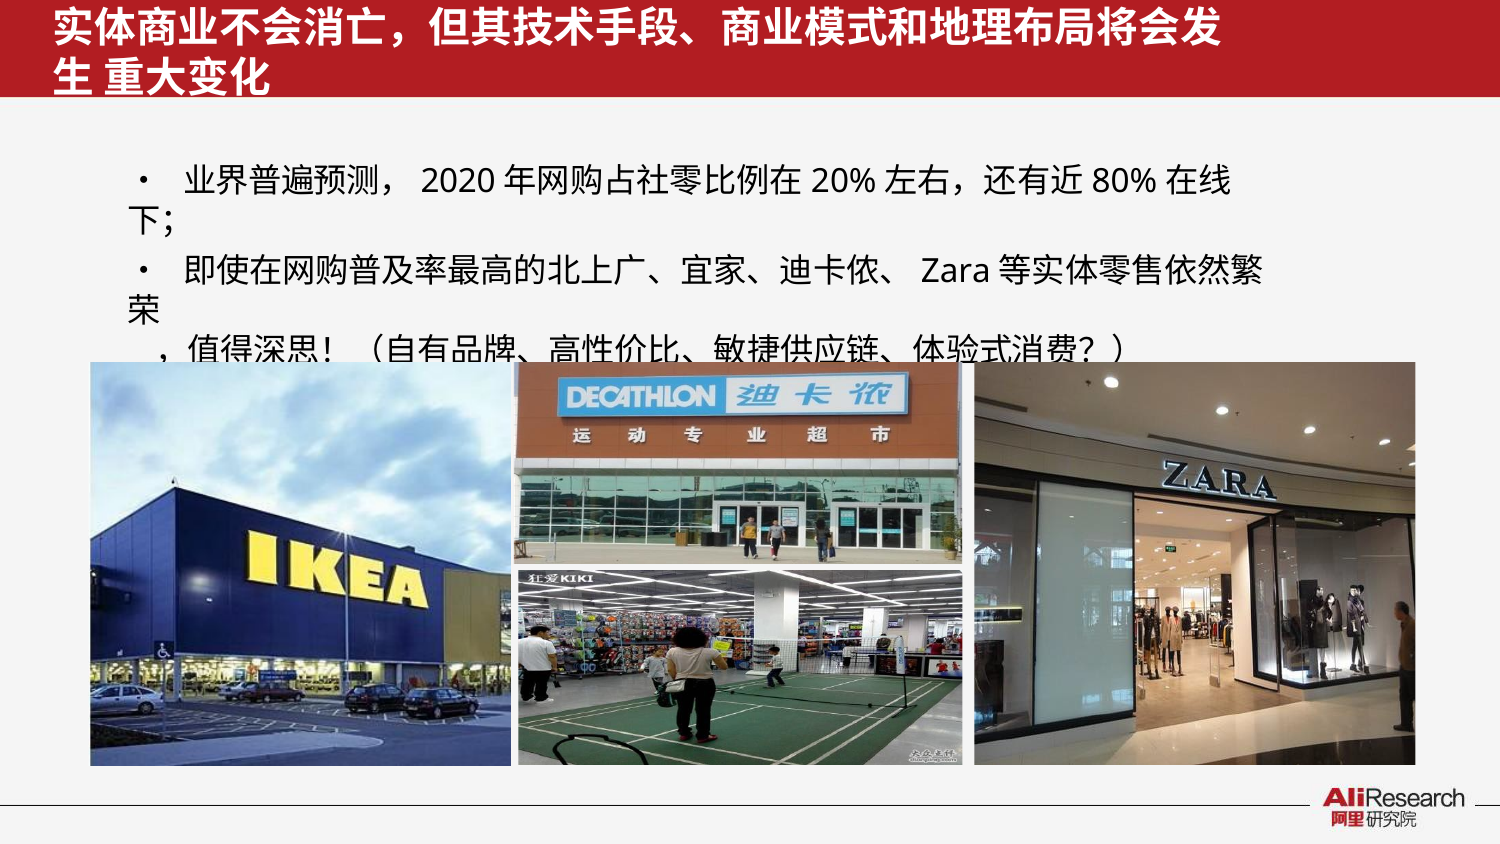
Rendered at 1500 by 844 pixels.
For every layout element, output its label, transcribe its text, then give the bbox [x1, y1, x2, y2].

picture [0, 0, 1500, 844]
text_box • 业界普遍预测，2020年网购占社零比例在20%左右，还有近80%在线下； • 即使在网购普及率最高的北上广、宜家、迪卡侬、Zara等实体零售依然繁荣 ，值得深思！（自有品牌、高性价比、敏捷供应链、体验式消费？） [125, 159, 1268, 370]
text_box [974, 362, 1416, 765]
text_box [513, 362, 963, 564]
text_box [518, 570, 963, 765]
text_box [88, 362, 511, 766]
text_box 实体商业不会消亡，但其技术手段、商业模式和地理布局将会发生 重大变化 [50, 0, 1265, 101]
